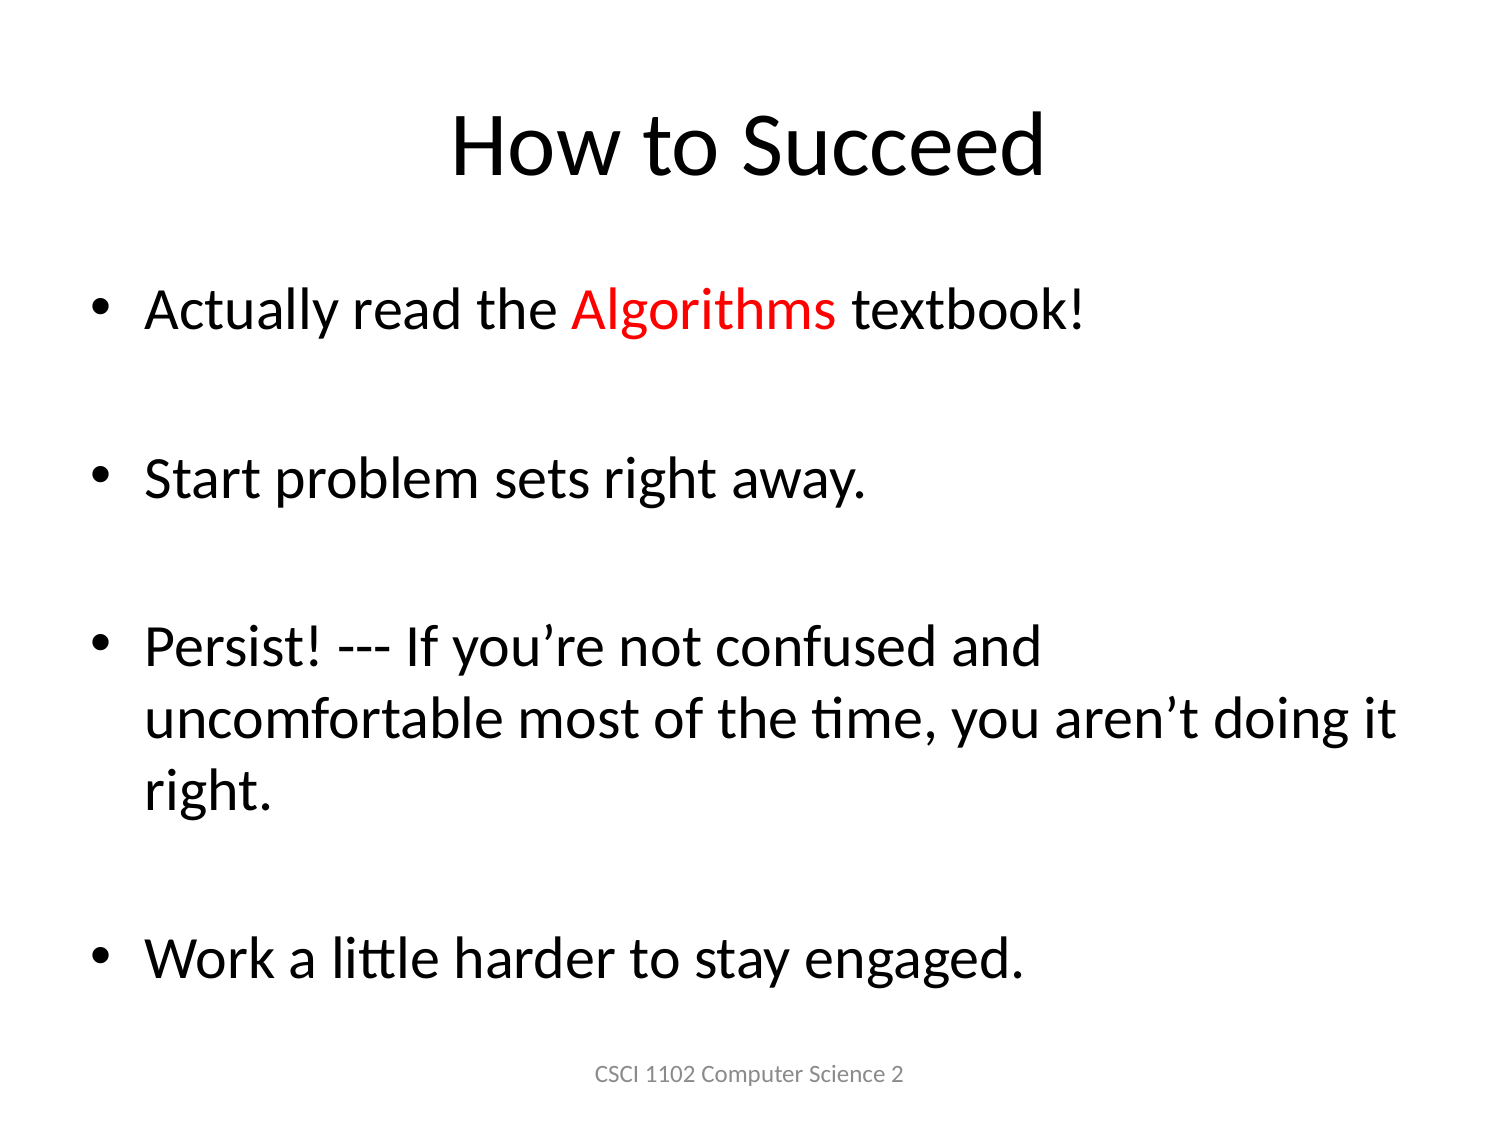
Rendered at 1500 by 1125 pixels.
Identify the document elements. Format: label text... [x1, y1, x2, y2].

footer CSCI 1102 Computer Science 2 [512, 1042, 988, 1103]
title How to Succeed [75, 45, 1425, 233]
list Actually read the Algorithms textbook! Start problem sets right away. Persist! --- If you’re not confused and uncomfortable most of the time, you aren’t doing it right. Work a little harder to stay engaged. [75, 262, 1425, 1005]
